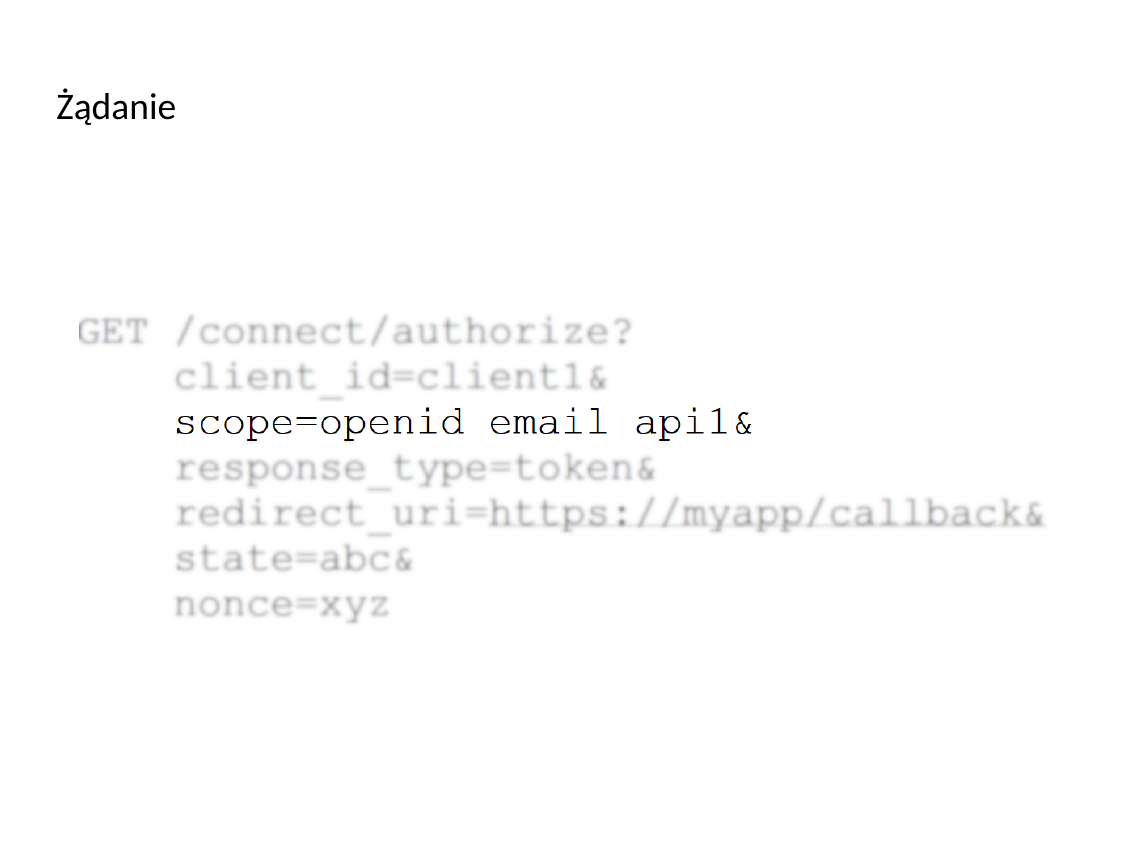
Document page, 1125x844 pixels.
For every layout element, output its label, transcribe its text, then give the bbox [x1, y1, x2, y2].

text_box Żądanie [56, 33, 1069, 175]
picture [78, 313, 1059, 636]
